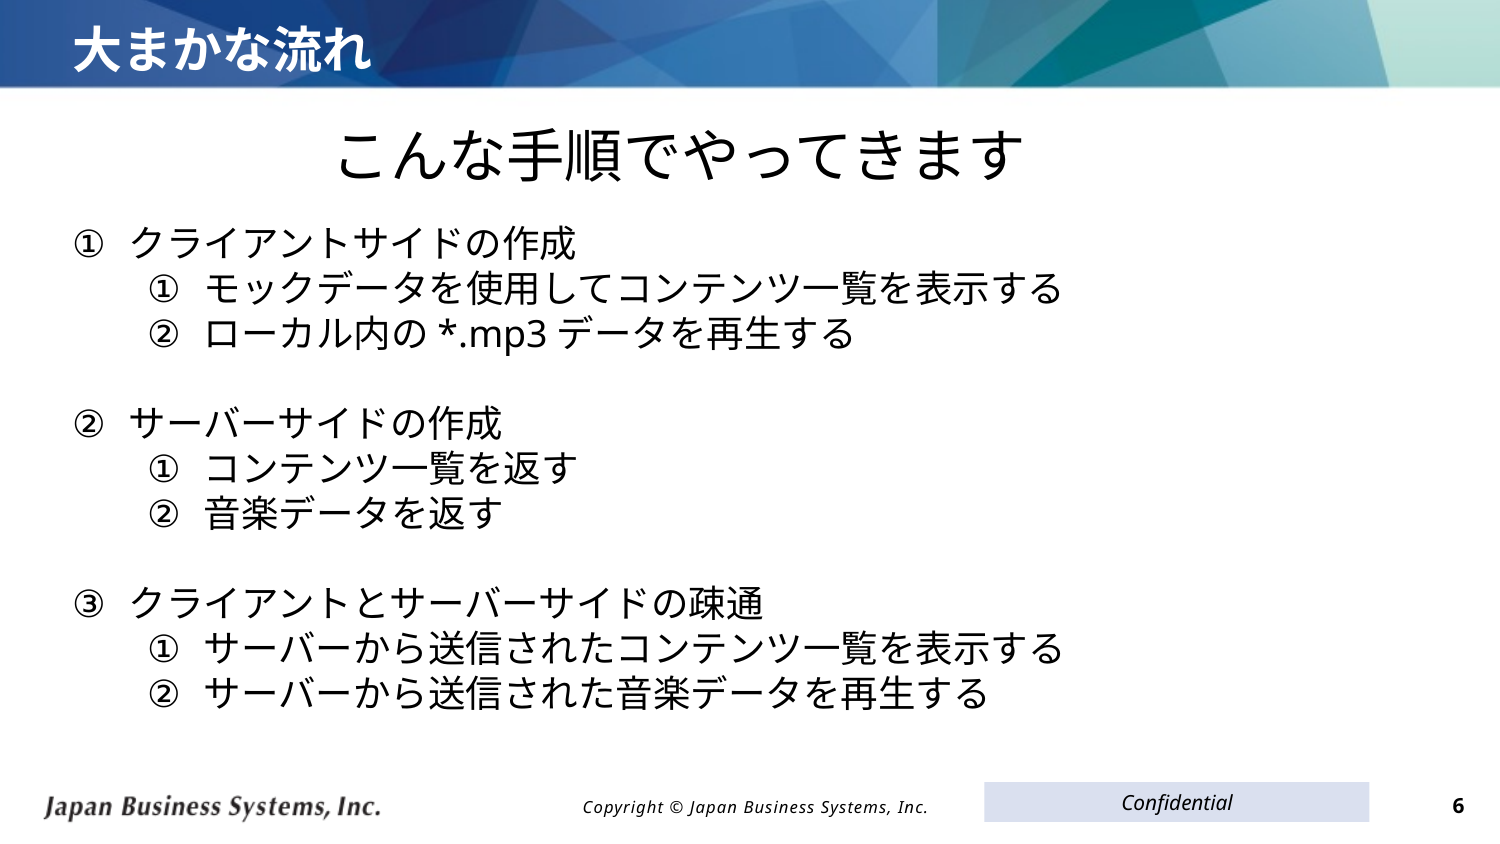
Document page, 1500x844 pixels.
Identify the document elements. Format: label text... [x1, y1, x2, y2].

title 大まかな流れ [57, 10, 1441, 79]
text_box クライアントサイドの作成 モックデータを使用してコンテンツ一覧を表示する ローカル内の*.mp3データを再生する サーバーサイドの作成 コンテンツ一覧を返す 音楽データを返す クライアントとサーバーサイドの疎通 サーバーから送信されたコンテンツ一覧を表示する サーバーから送信された音楽データを再生する [57, 213, 1189, 723]
text_box こんな手順でやってきます [0, 111, 1338, 197]
picture [0, 0, 1500, 844]
